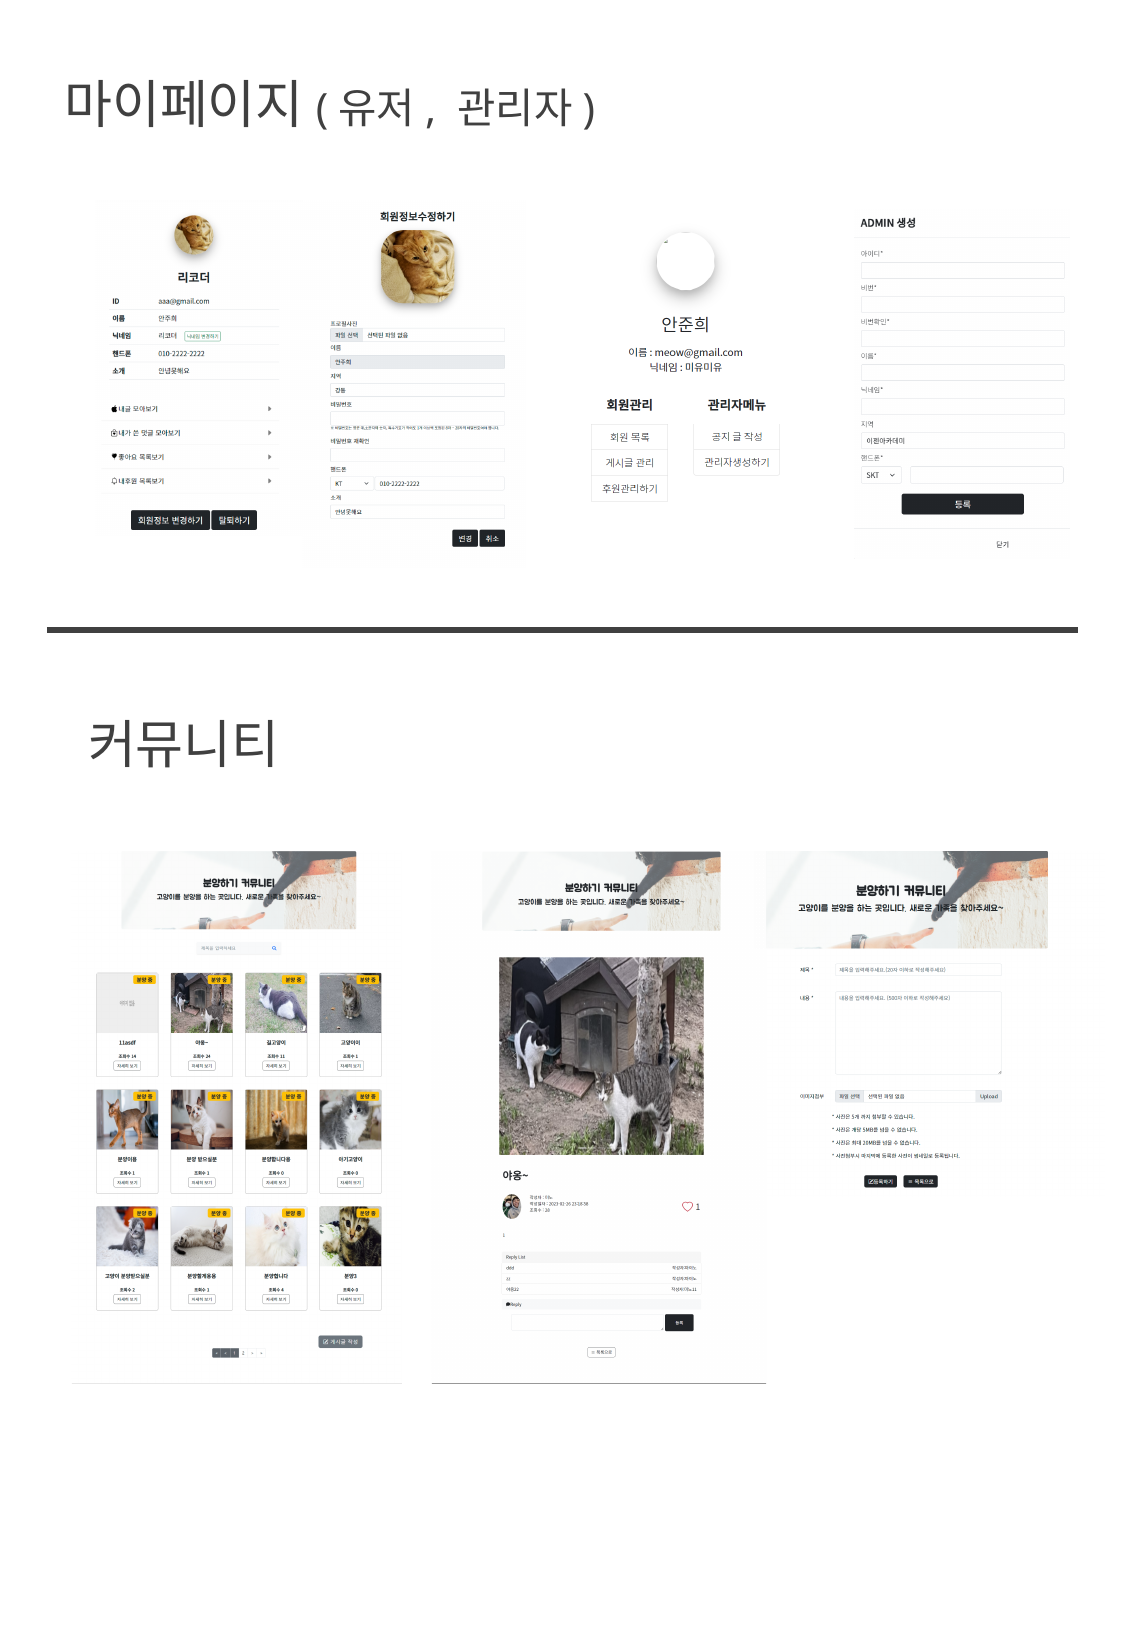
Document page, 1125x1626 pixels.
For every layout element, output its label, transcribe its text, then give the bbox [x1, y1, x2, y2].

picture [71, 851, 402, 1384]
picture [559, 200, 823, 556]
text_box 마이페이지(유저, 관리자) [49, 63, 610, 141]
picture [95, 200, 526, 568]
picture [431, 851, 1105, 1384]
picture [854, 209, 1070, 559]
text_box 커뮤니티 [73, 703, 295, 782]
